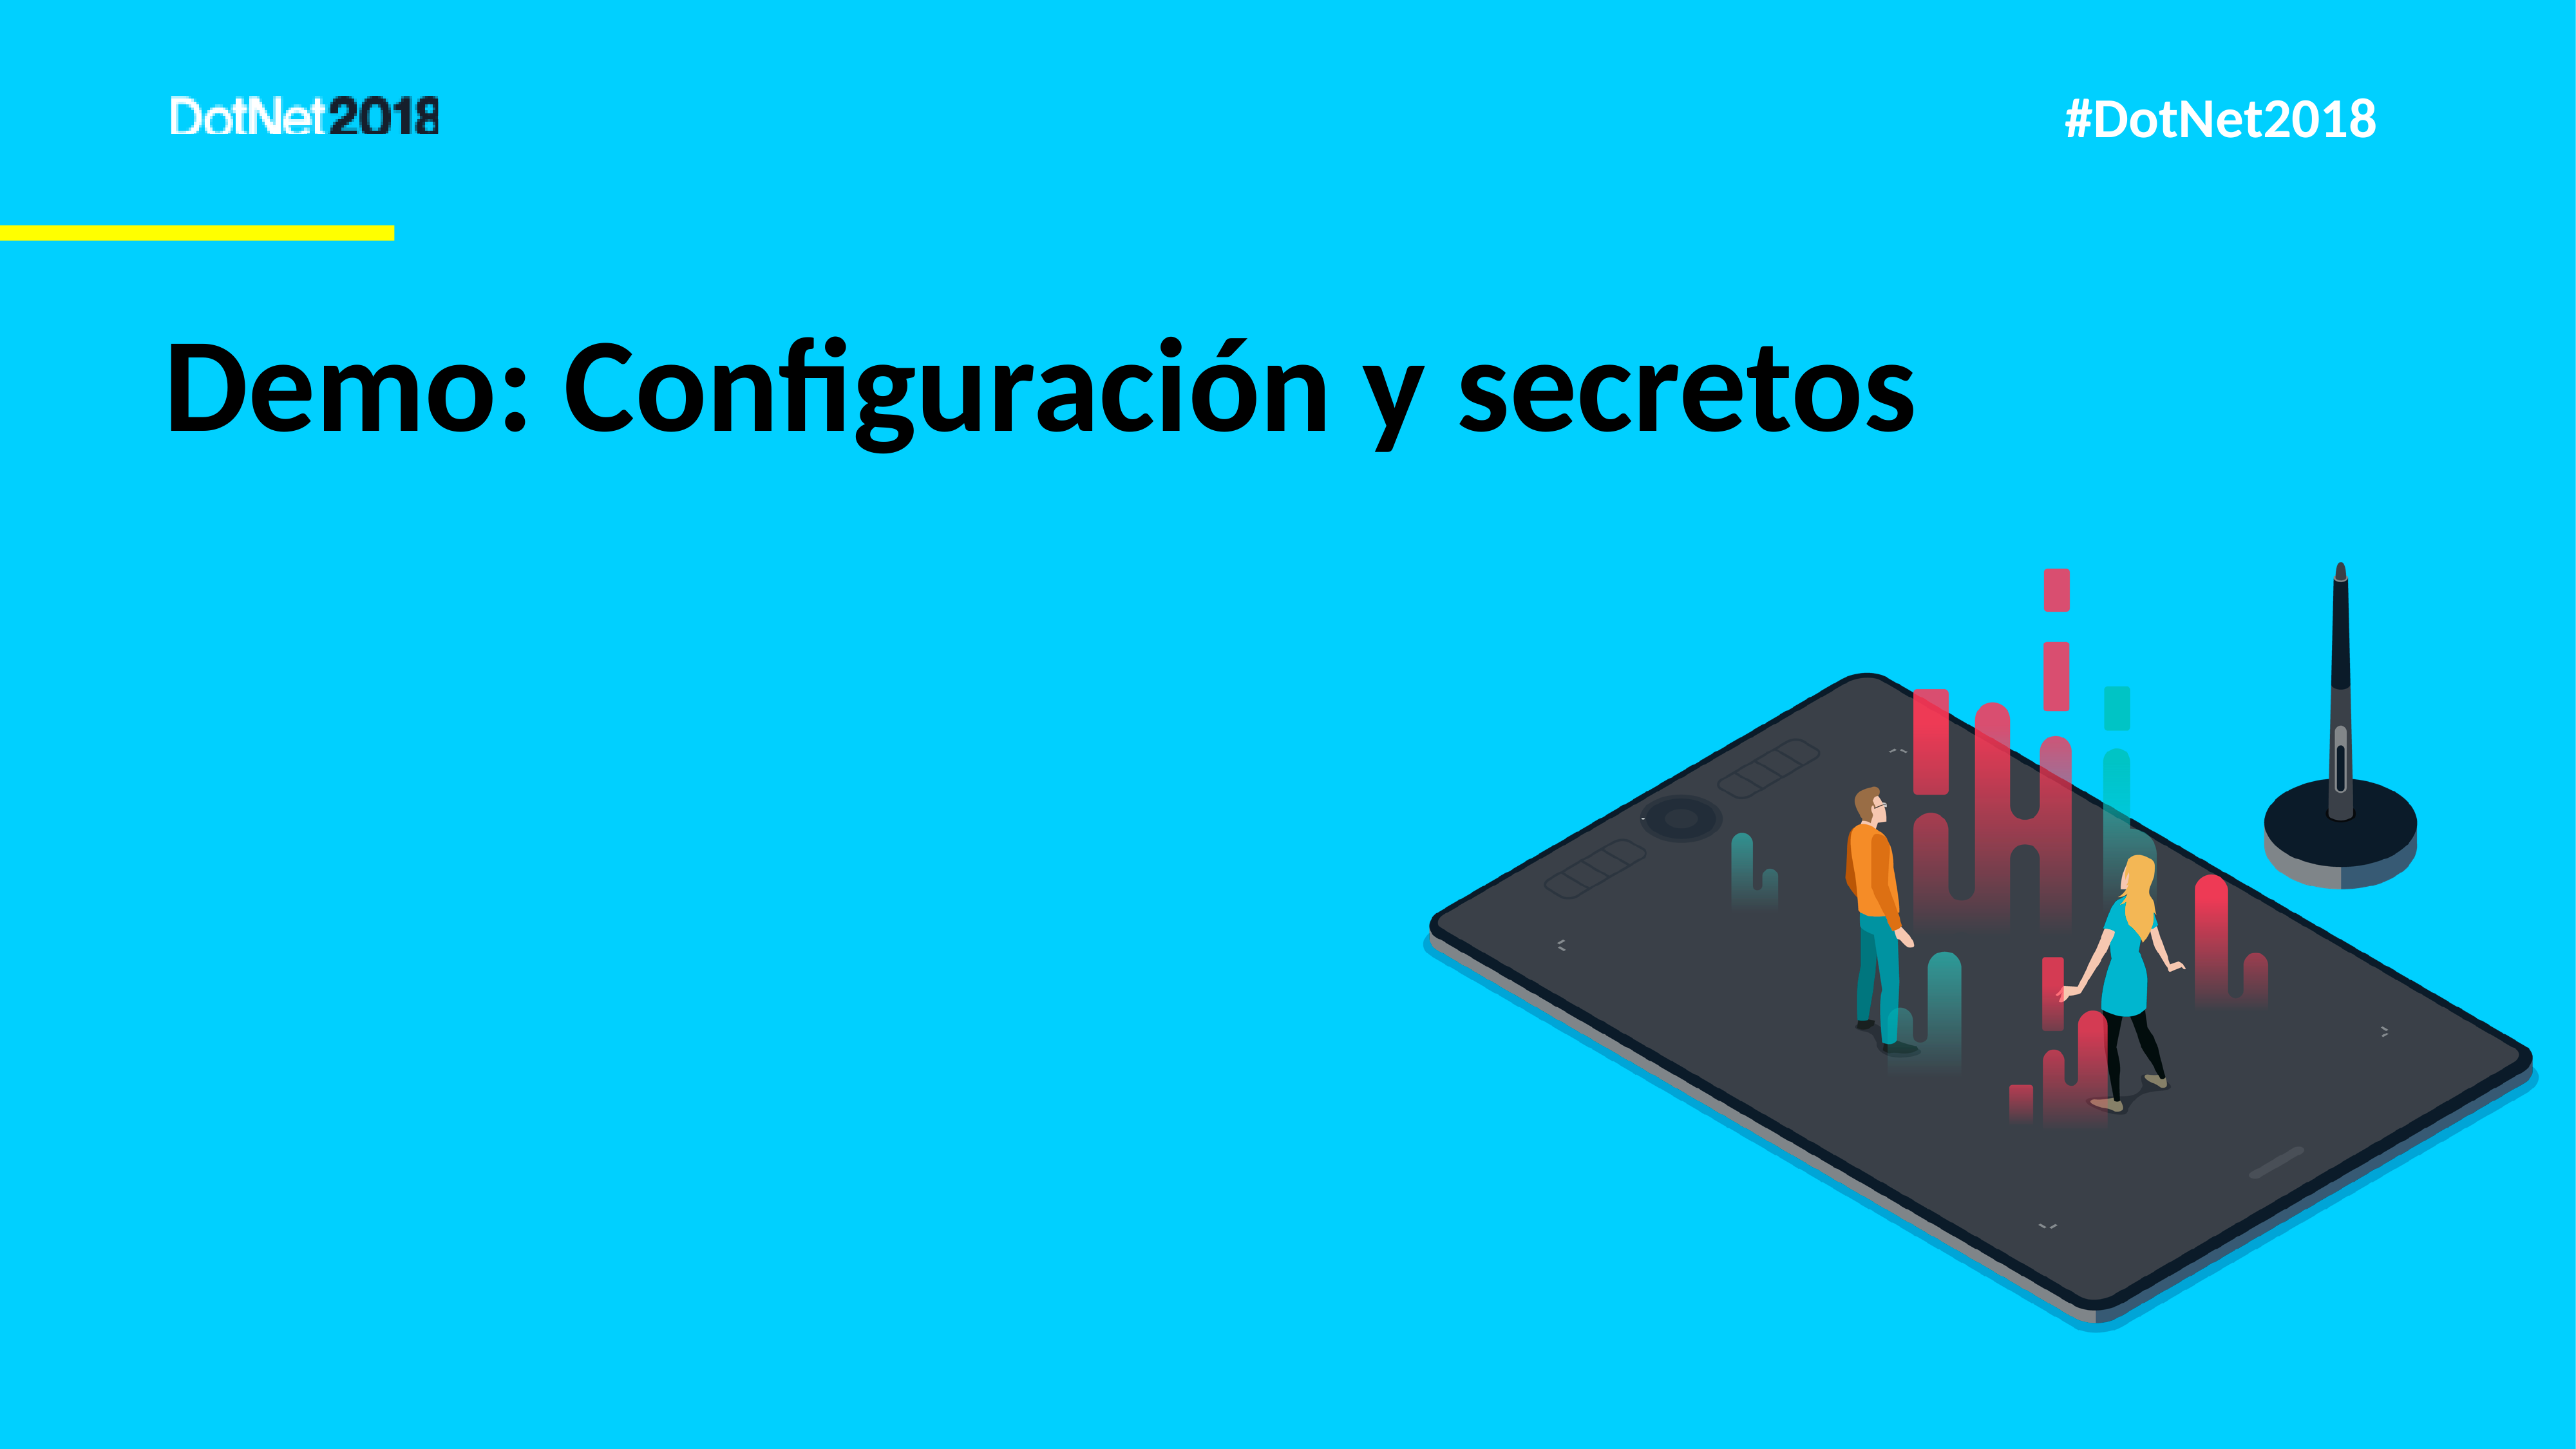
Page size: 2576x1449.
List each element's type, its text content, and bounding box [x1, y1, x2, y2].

title Demo: Configuración y secretos [154, 310, 2445, 1194]
picture [1861, 1194, 2330, 1323]
picture [2445, 1001, 2532, 1128]
